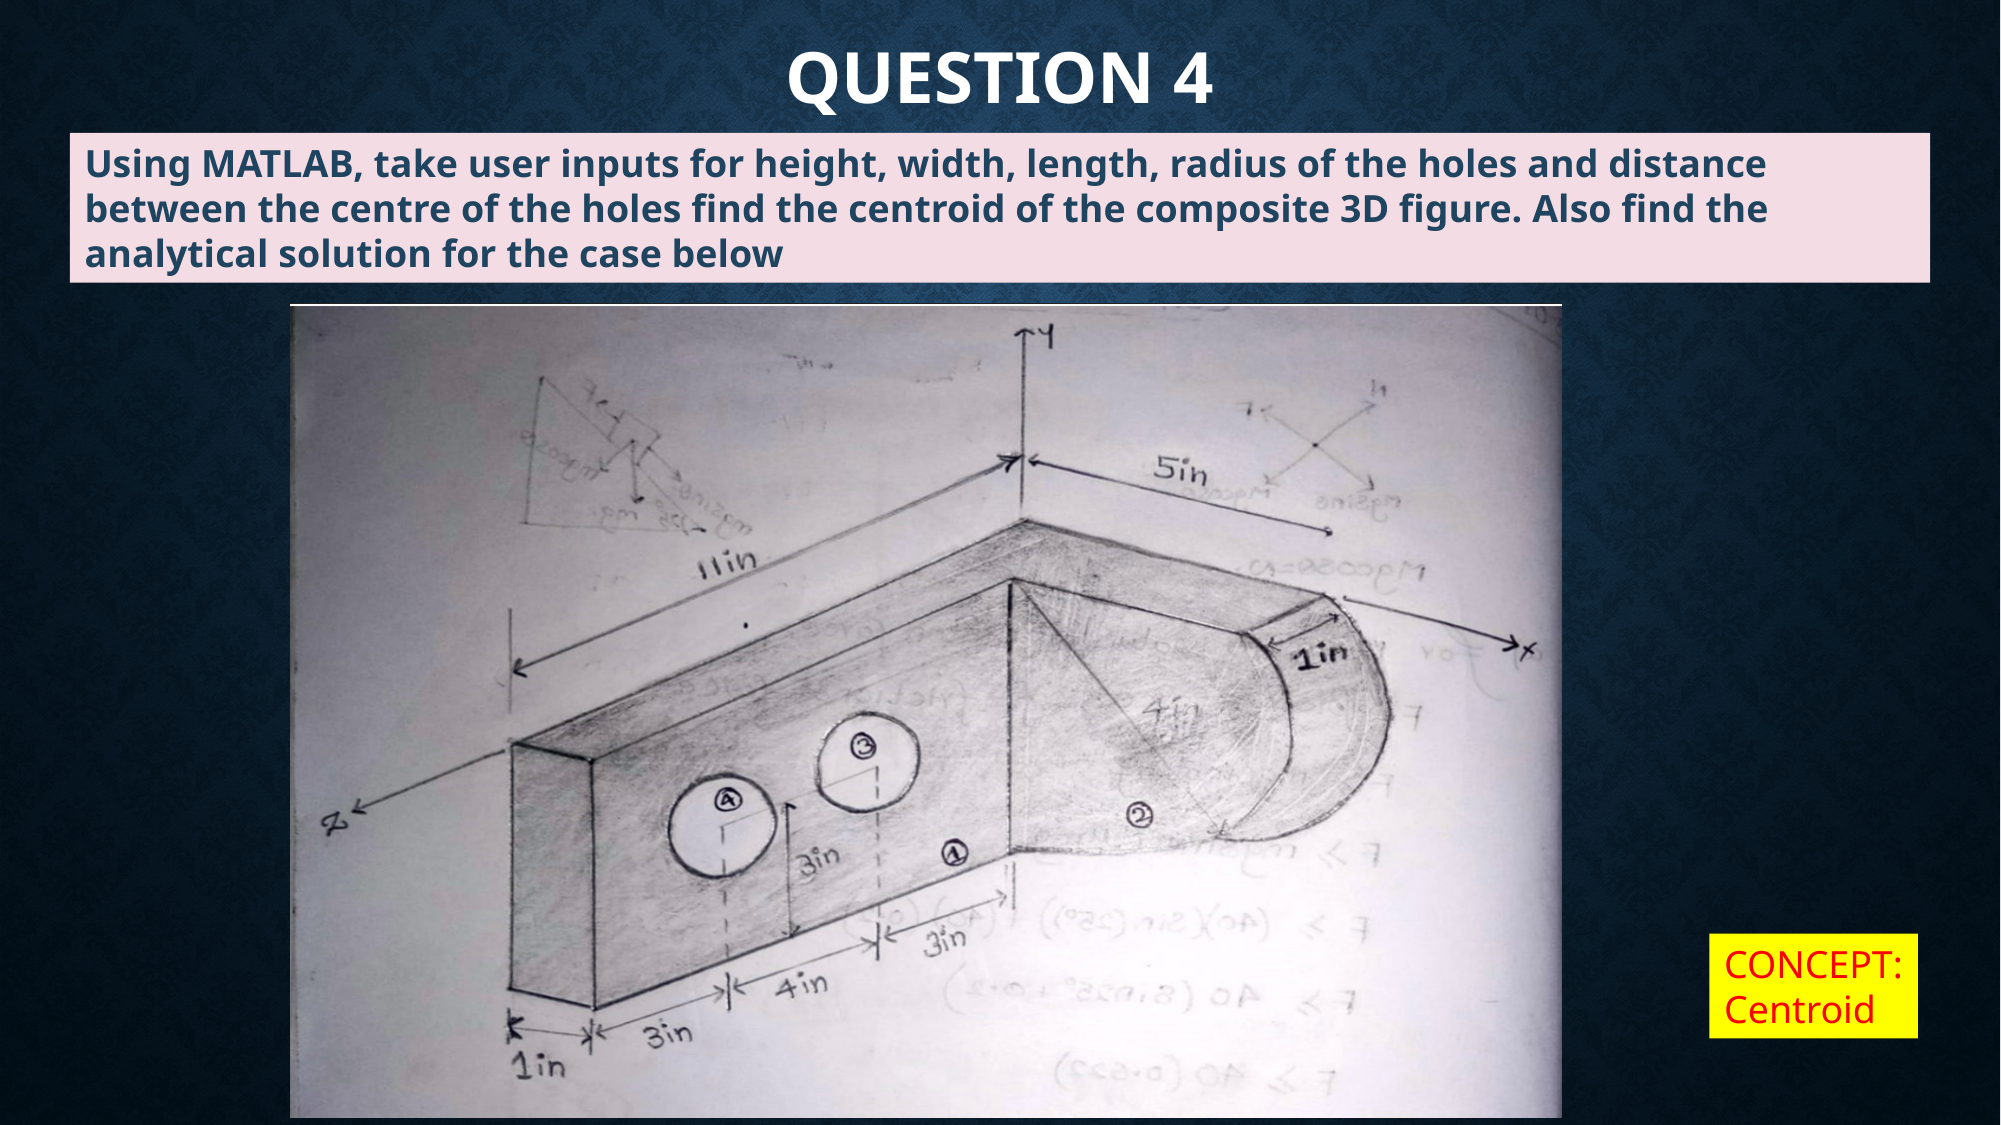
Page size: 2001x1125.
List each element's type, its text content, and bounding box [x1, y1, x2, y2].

title QUESTION 4 [150, 0, 1850, 132]
text_box Using MATLAB, take user inputs for height, width, length, radius of the holes and distance between the centre of the holes find the centroid of the composite 3D figure. Also find the analytical solution for the case below [69, 132, 1931, 283]
text_box CONCEPT: Centroid [1709, 933, 1918, 1039]
picture [290, 302, 1563, 1119]
